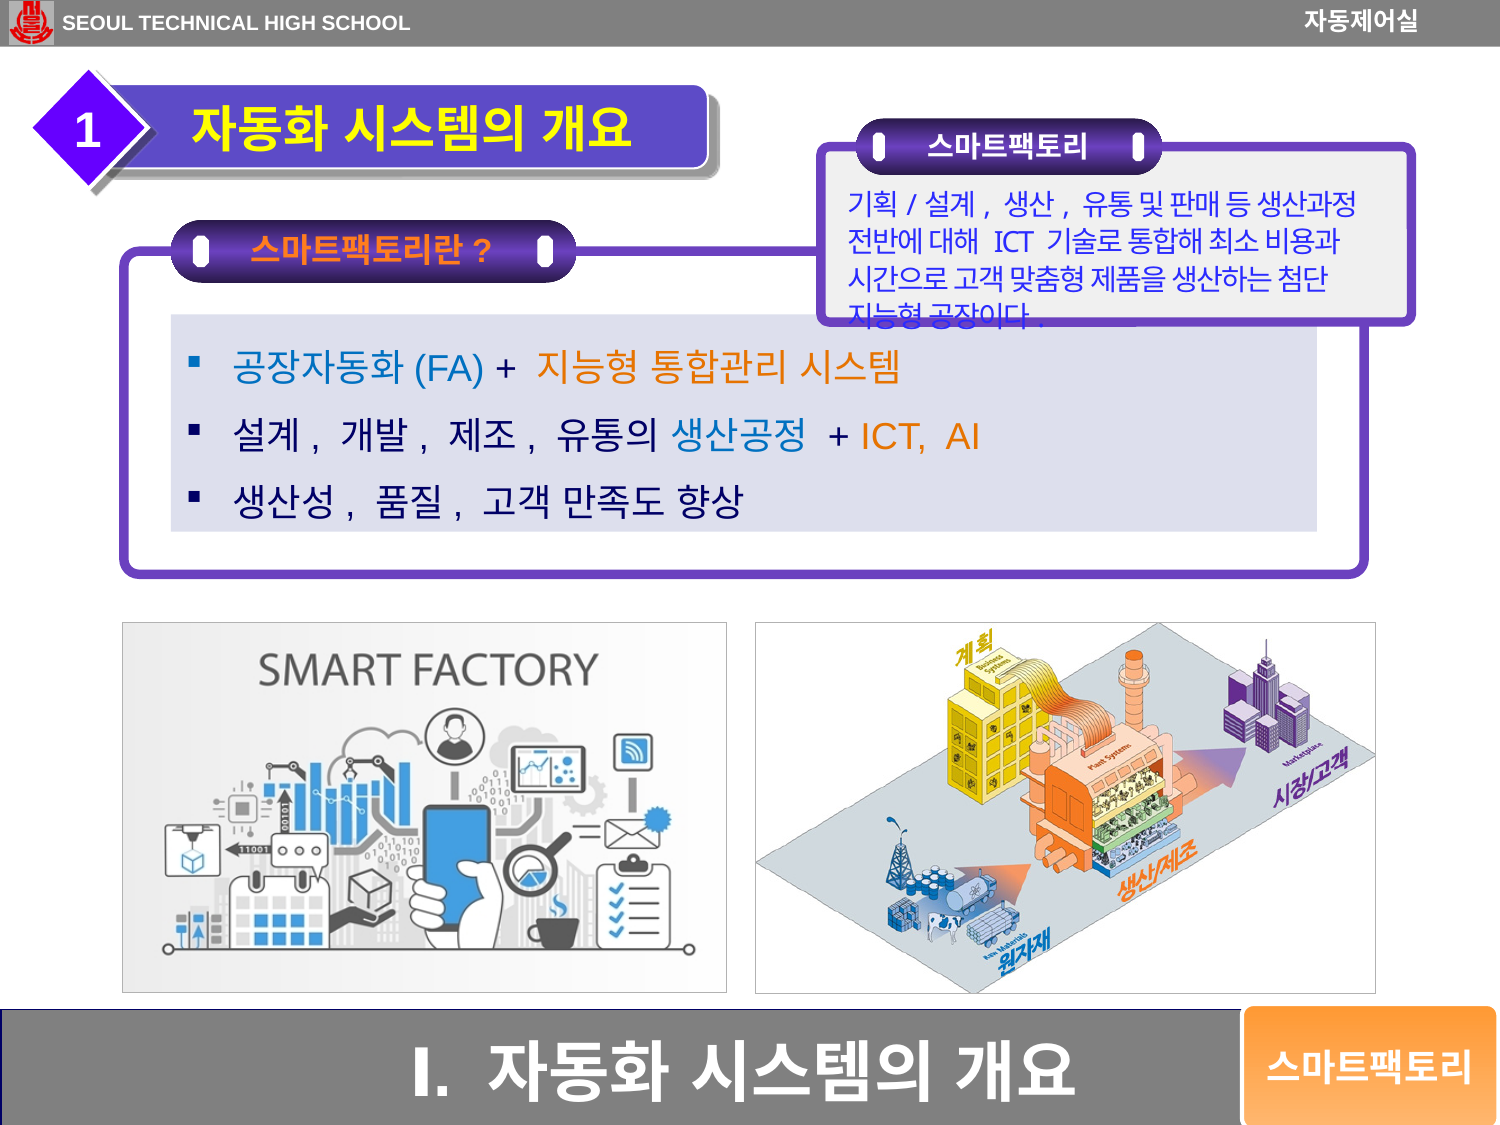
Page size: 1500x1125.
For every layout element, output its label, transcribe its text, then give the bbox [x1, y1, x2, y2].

picture [122, 622, 727, 993]
picture [9, 1, 54, 45]
text_box 스마트팩토리 [1241, 1003, 1499, 1125]
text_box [29, 66, 709, 190]
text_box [820, 118, 1412, 323]
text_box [123, 219, 1365, 575]
picture [755, 622, 1377, 994]
